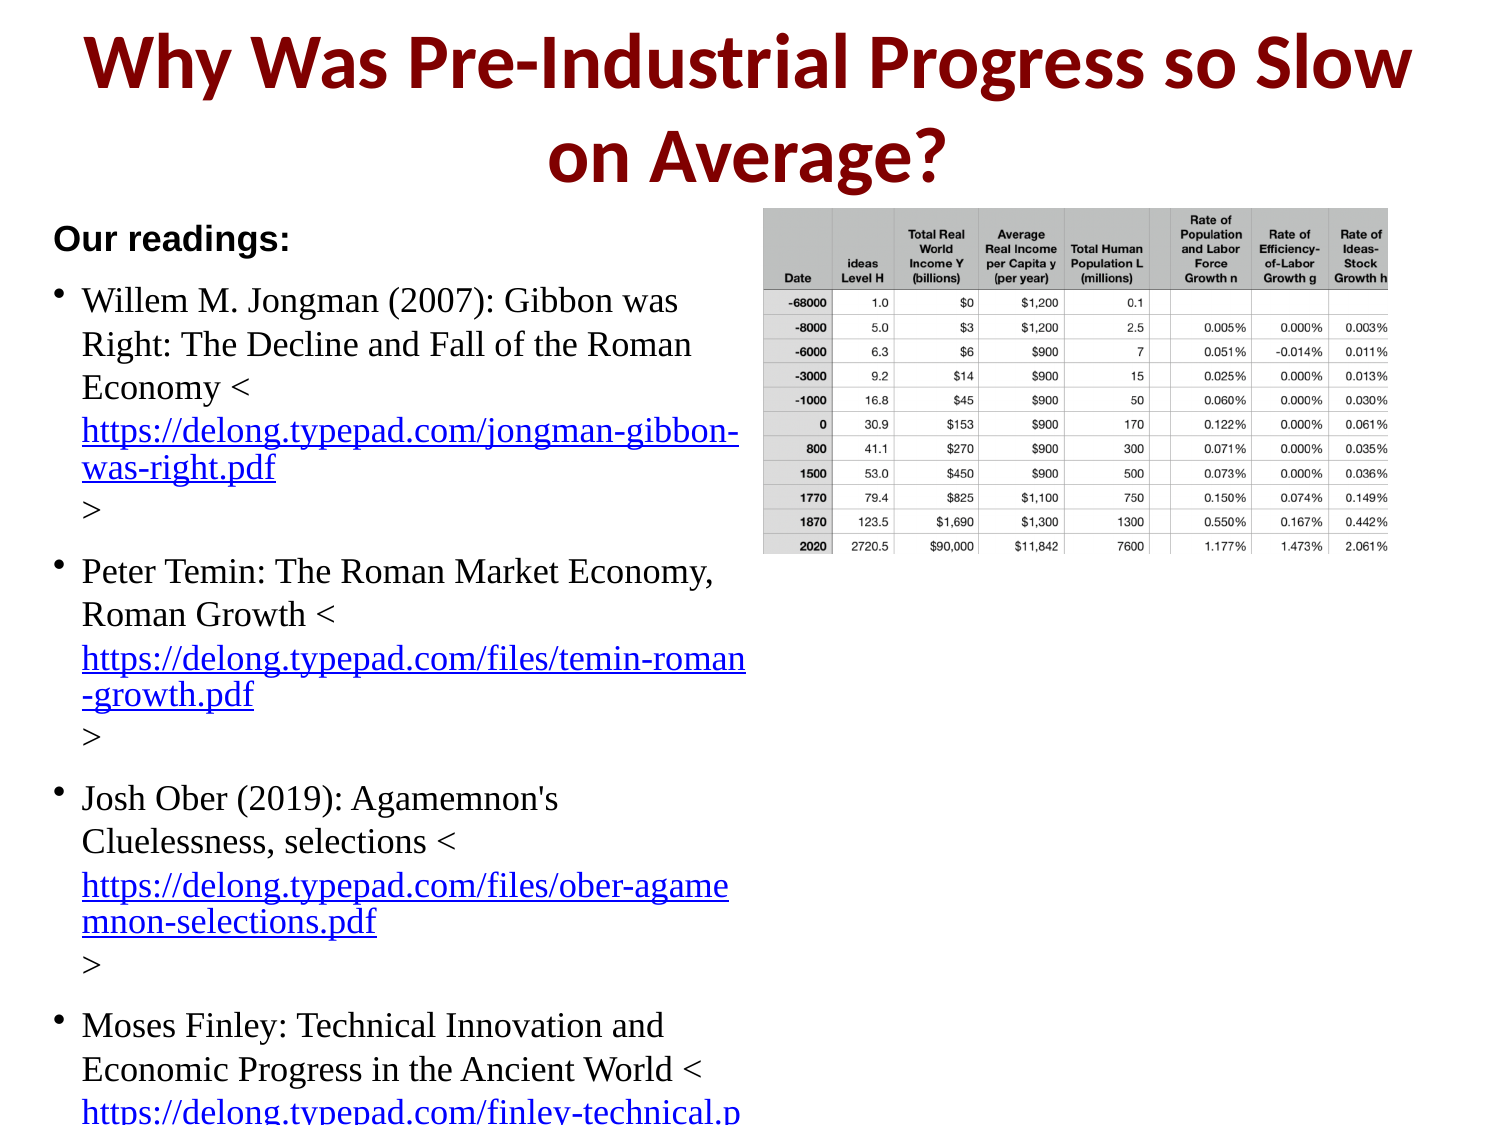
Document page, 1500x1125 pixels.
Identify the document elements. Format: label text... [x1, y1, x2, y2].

list Our readings: Willem M. Jongman (2007): Gibbon was Right: The Decline and Fall of the Roman Economy <https://delong.typepad.com/jongman-gibbon-was-right.pdf> Peter Temin: The Roman Market Economy, Roman Growth <https://delong.typepad.com/files/temin-roman-growth.pdf> Josh Ober (2019): Agamemnon's Cluelessness, selections <https://delong.typepad.com/files/ober-agamemnon-selections.pdf> Moses Finley: Technical Innovation and Economic Progress in the Ancient World <https://delong.typepad.com/finley-technical.pdf> [44, 207, 762, 1080]
picture [760, 208, 1388, 554]
title Why Was Pre-Industrial Progress so Slow on Average? [44, 0, 1453, 209]
